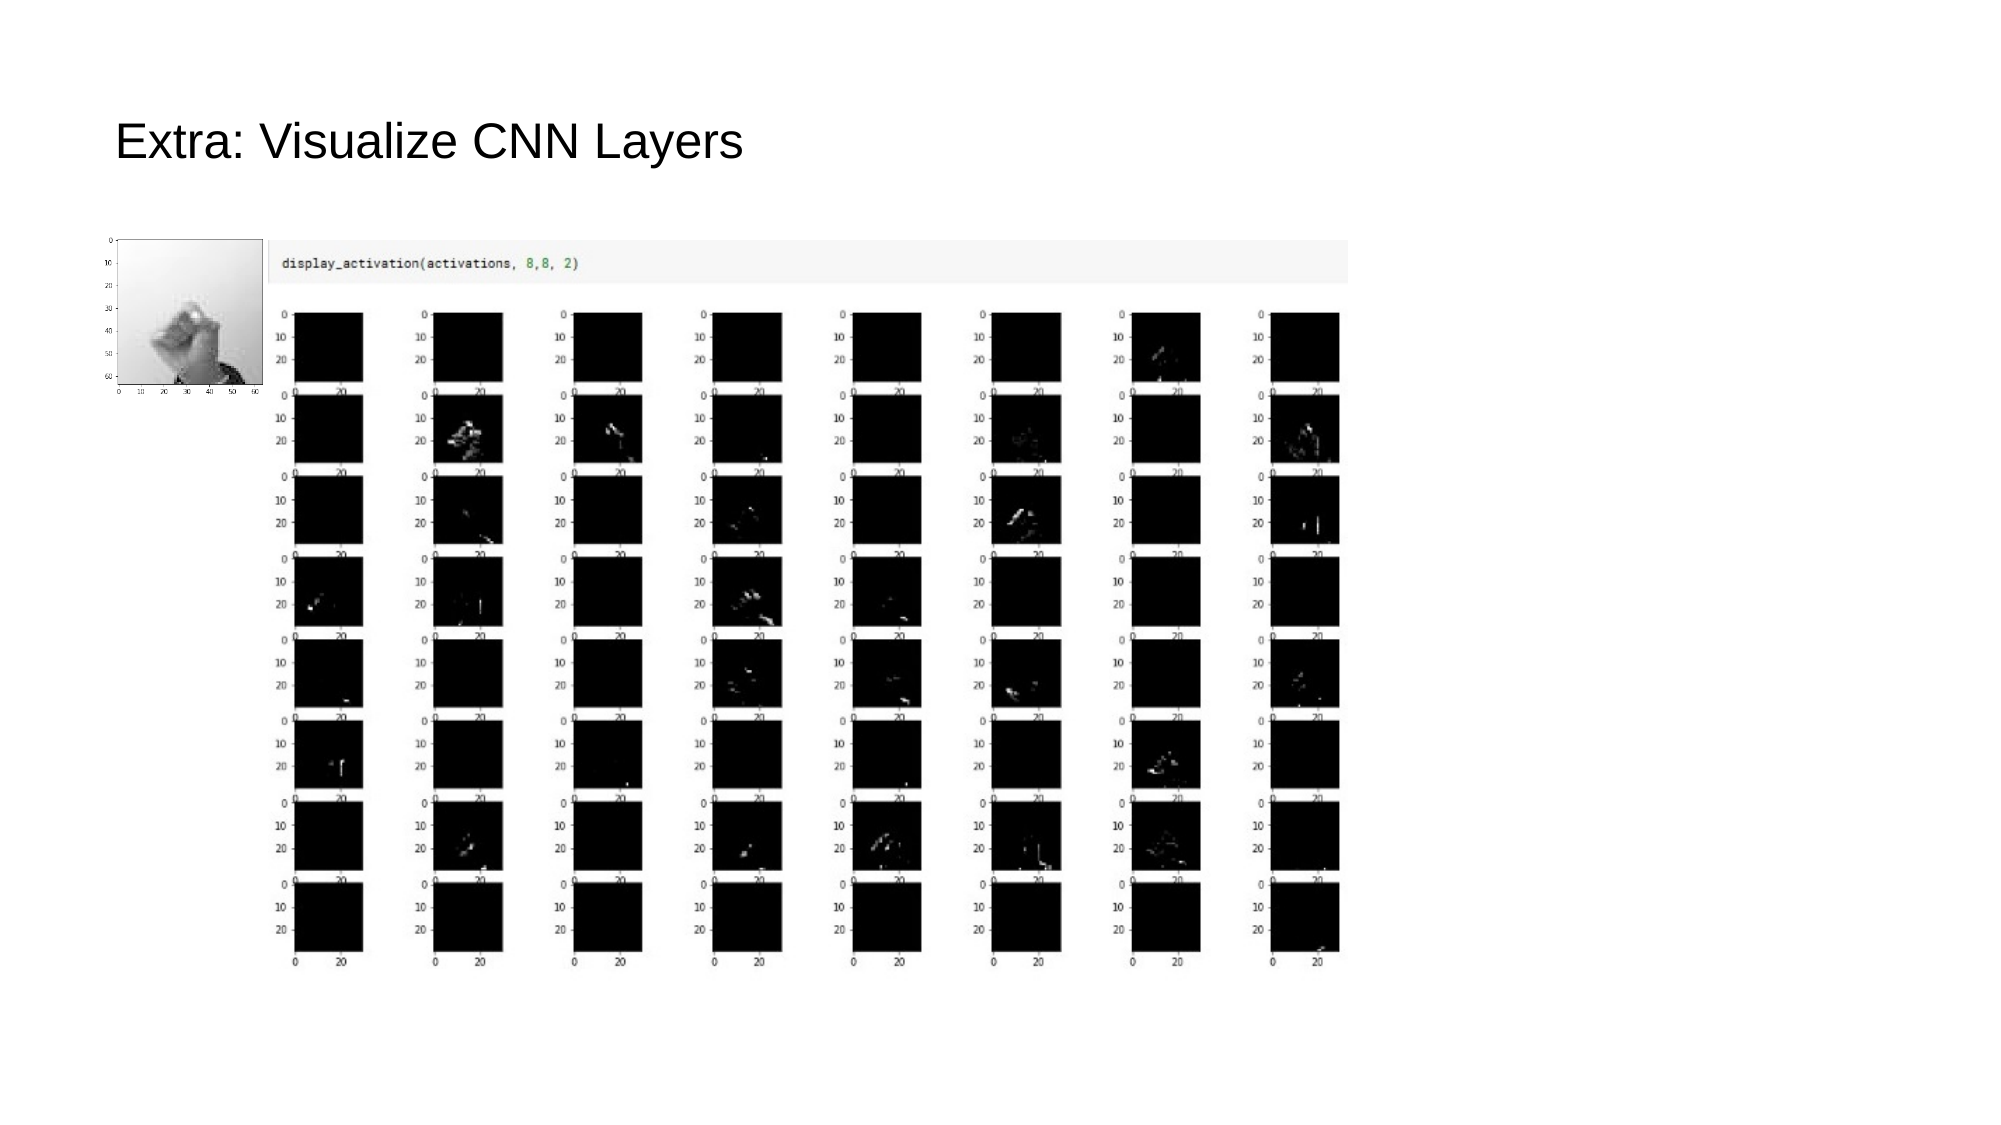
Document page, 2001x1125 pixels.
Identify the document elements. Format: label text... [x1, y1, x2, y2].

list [268, 240, 1348, 984]
title Extra: Visualize CNN Layers [99, 44, 1901, 233]
picture [99, 232, 269, 401]
